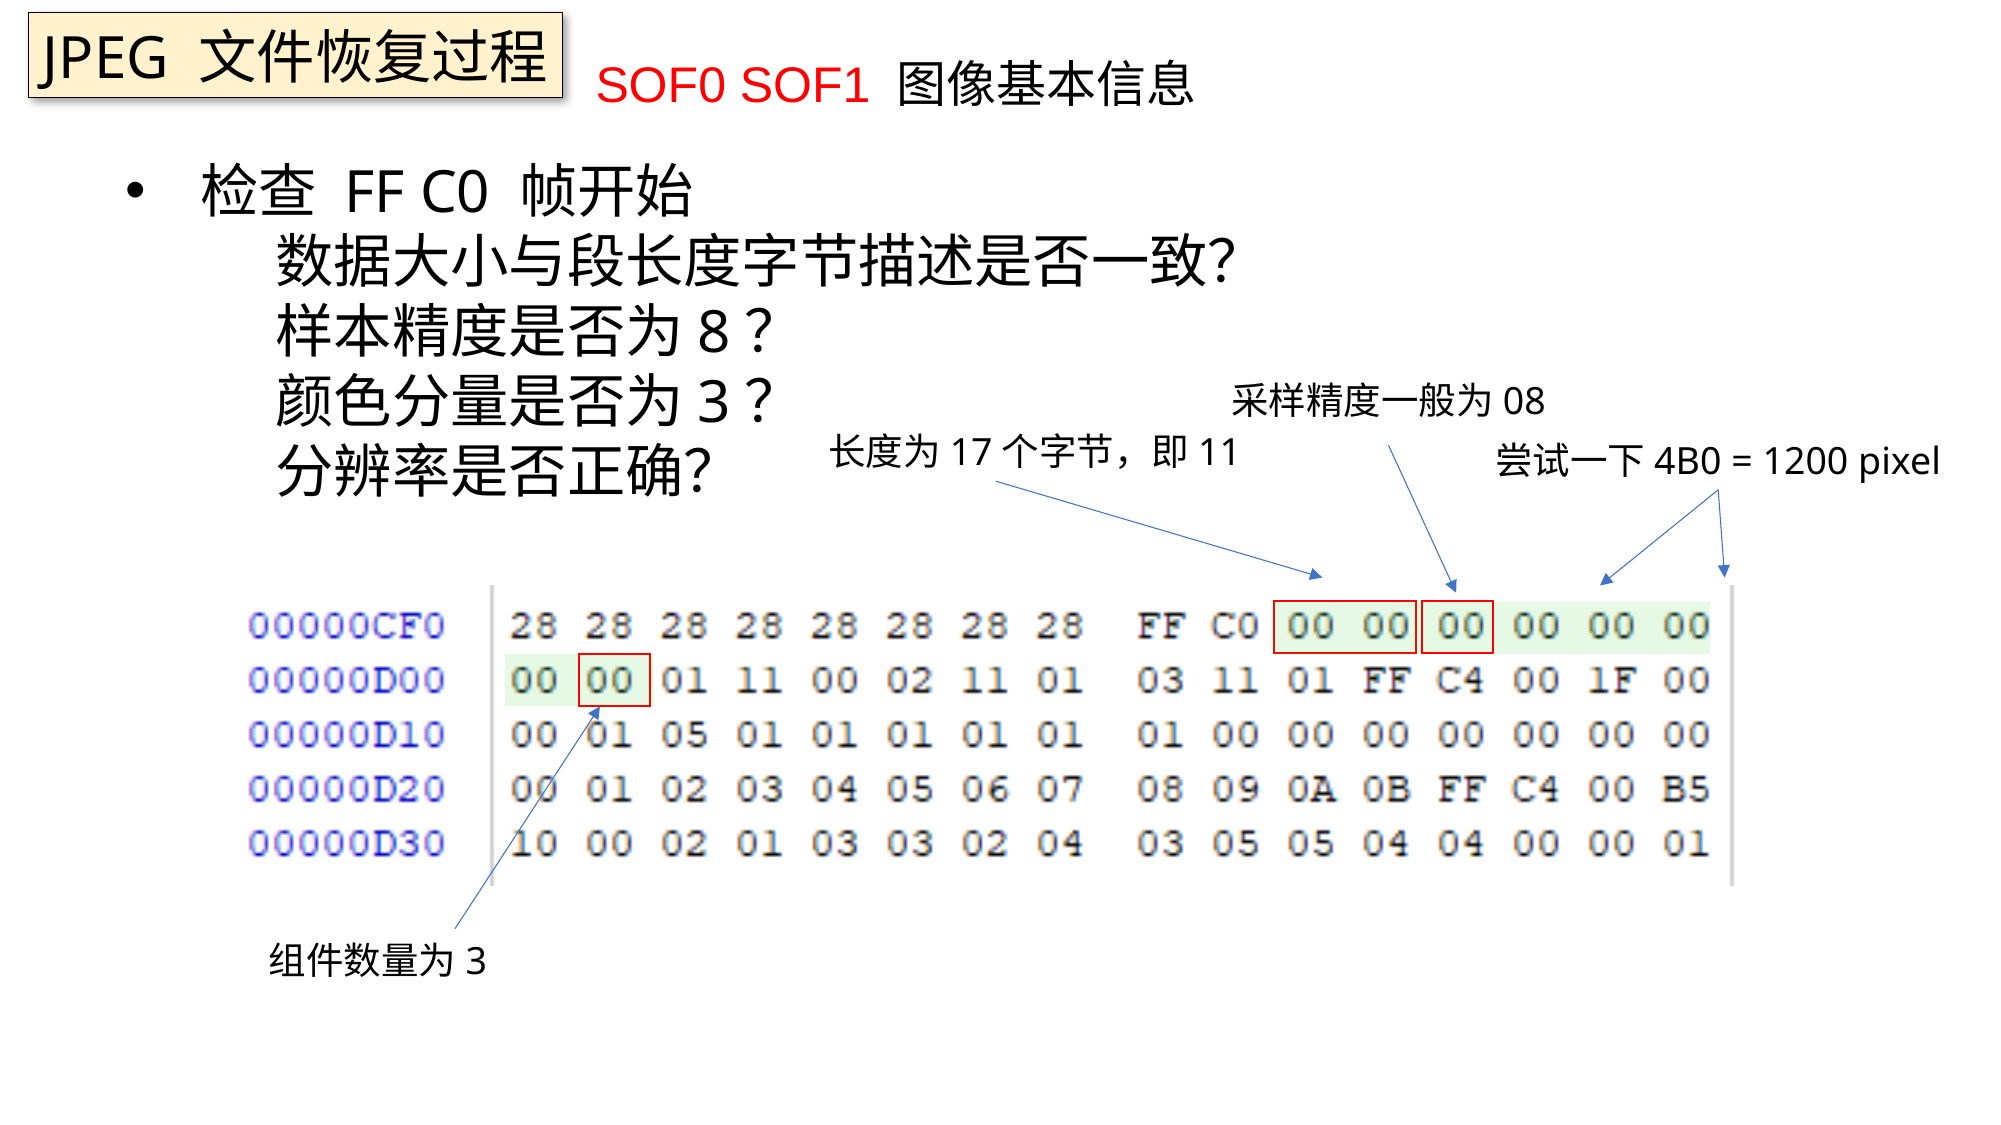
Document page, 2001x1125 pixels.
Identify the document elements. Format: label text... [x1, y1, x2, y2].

text_box 检查 FF C0 帧开始 数据大小与段长度字节描述是否一致？ 样本精度是否为8？ 颜色分量是否为3？ 分辨率是否正确？ [111, 146, 1546, 512]
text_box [1599, 490, 1719, 586]
text_box 组件数量为3 [254, 929, 502, 990]
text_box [996, 481, 1323, 578]
text_box 尝试一下4B0 = 1200 pixel [1480, 430, 1956, 490]
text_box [1388, 445, 1457, 593]
text_box 长度为17个字节，即11 [813, 420, 1256, 481]
text_box JPEG 文件恢复过程 [28, 12, 563, 98]
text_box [454, 706, 600, 929]
picture [219, 585, 1744, 886]
text_box 采样精度一般为08 [1216, 369, 1561, 430]
text_box SOF0 SOF1 图像基本信息 [580, 45, 1212, 120]
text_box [1718, 490, 1725, 578]
